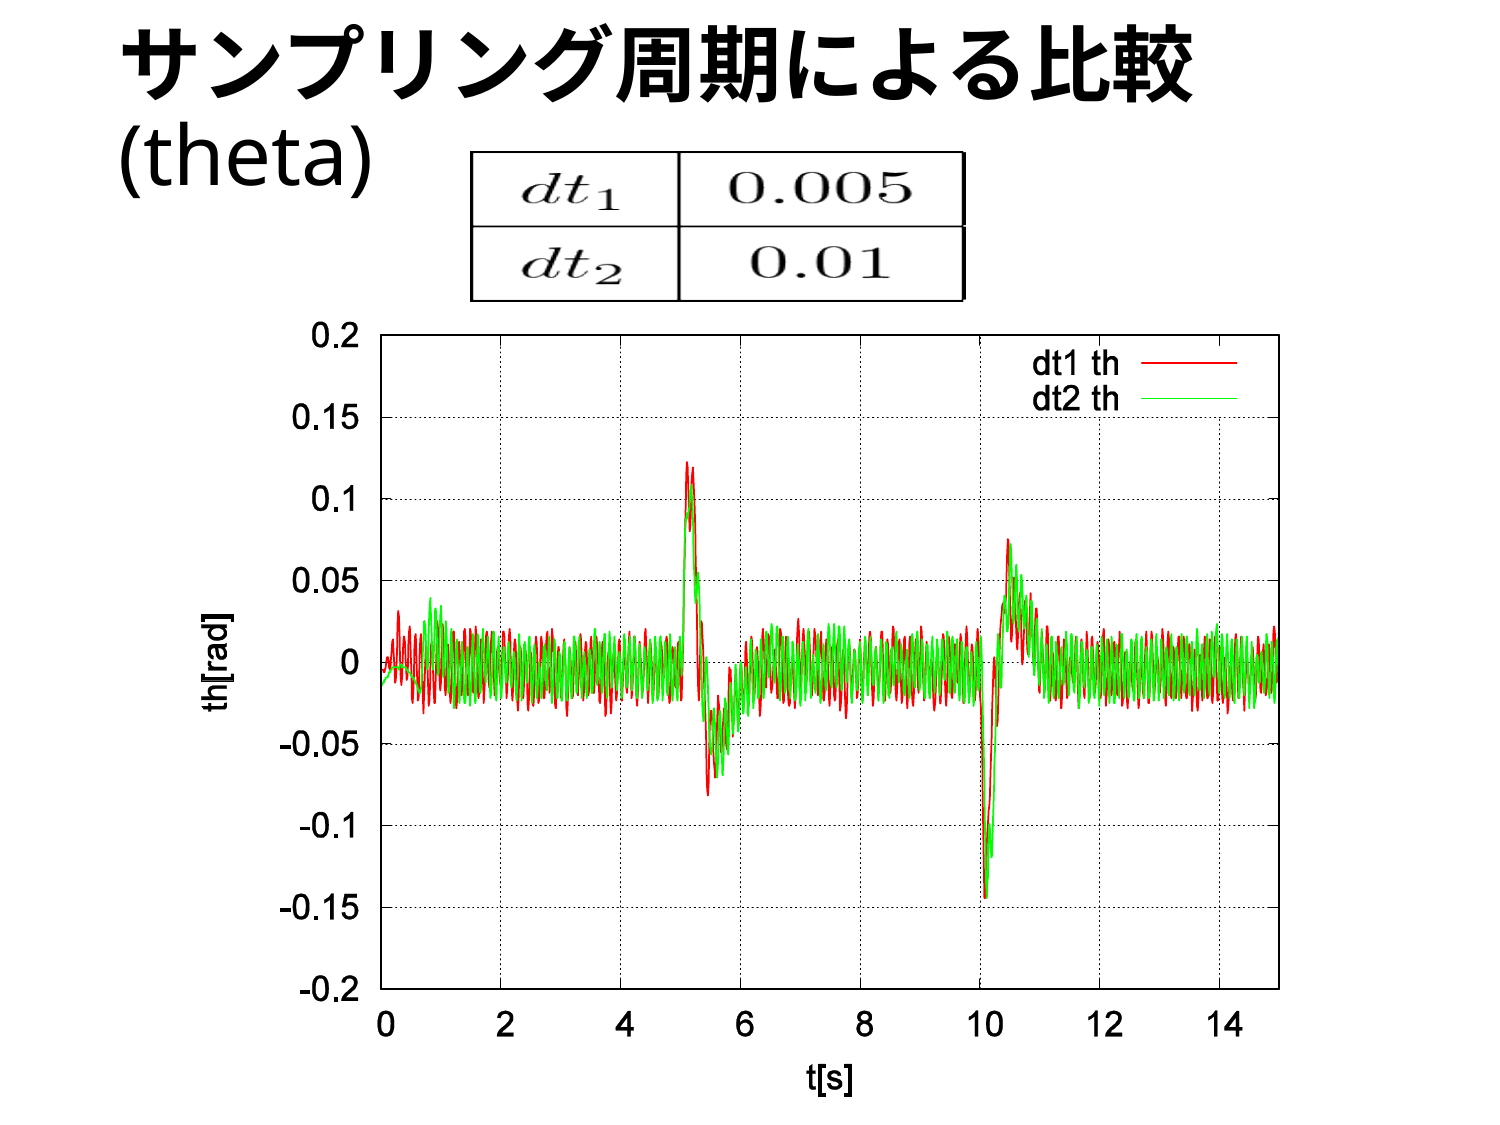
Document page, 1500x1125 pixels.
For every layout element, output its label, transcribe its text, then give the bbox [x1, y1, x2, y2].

picture [186, 292, 1343, 1103]
title サンプリング周期による比較(theta) [103, 5, 1485, 223]
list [470, 151, 966, 292]
